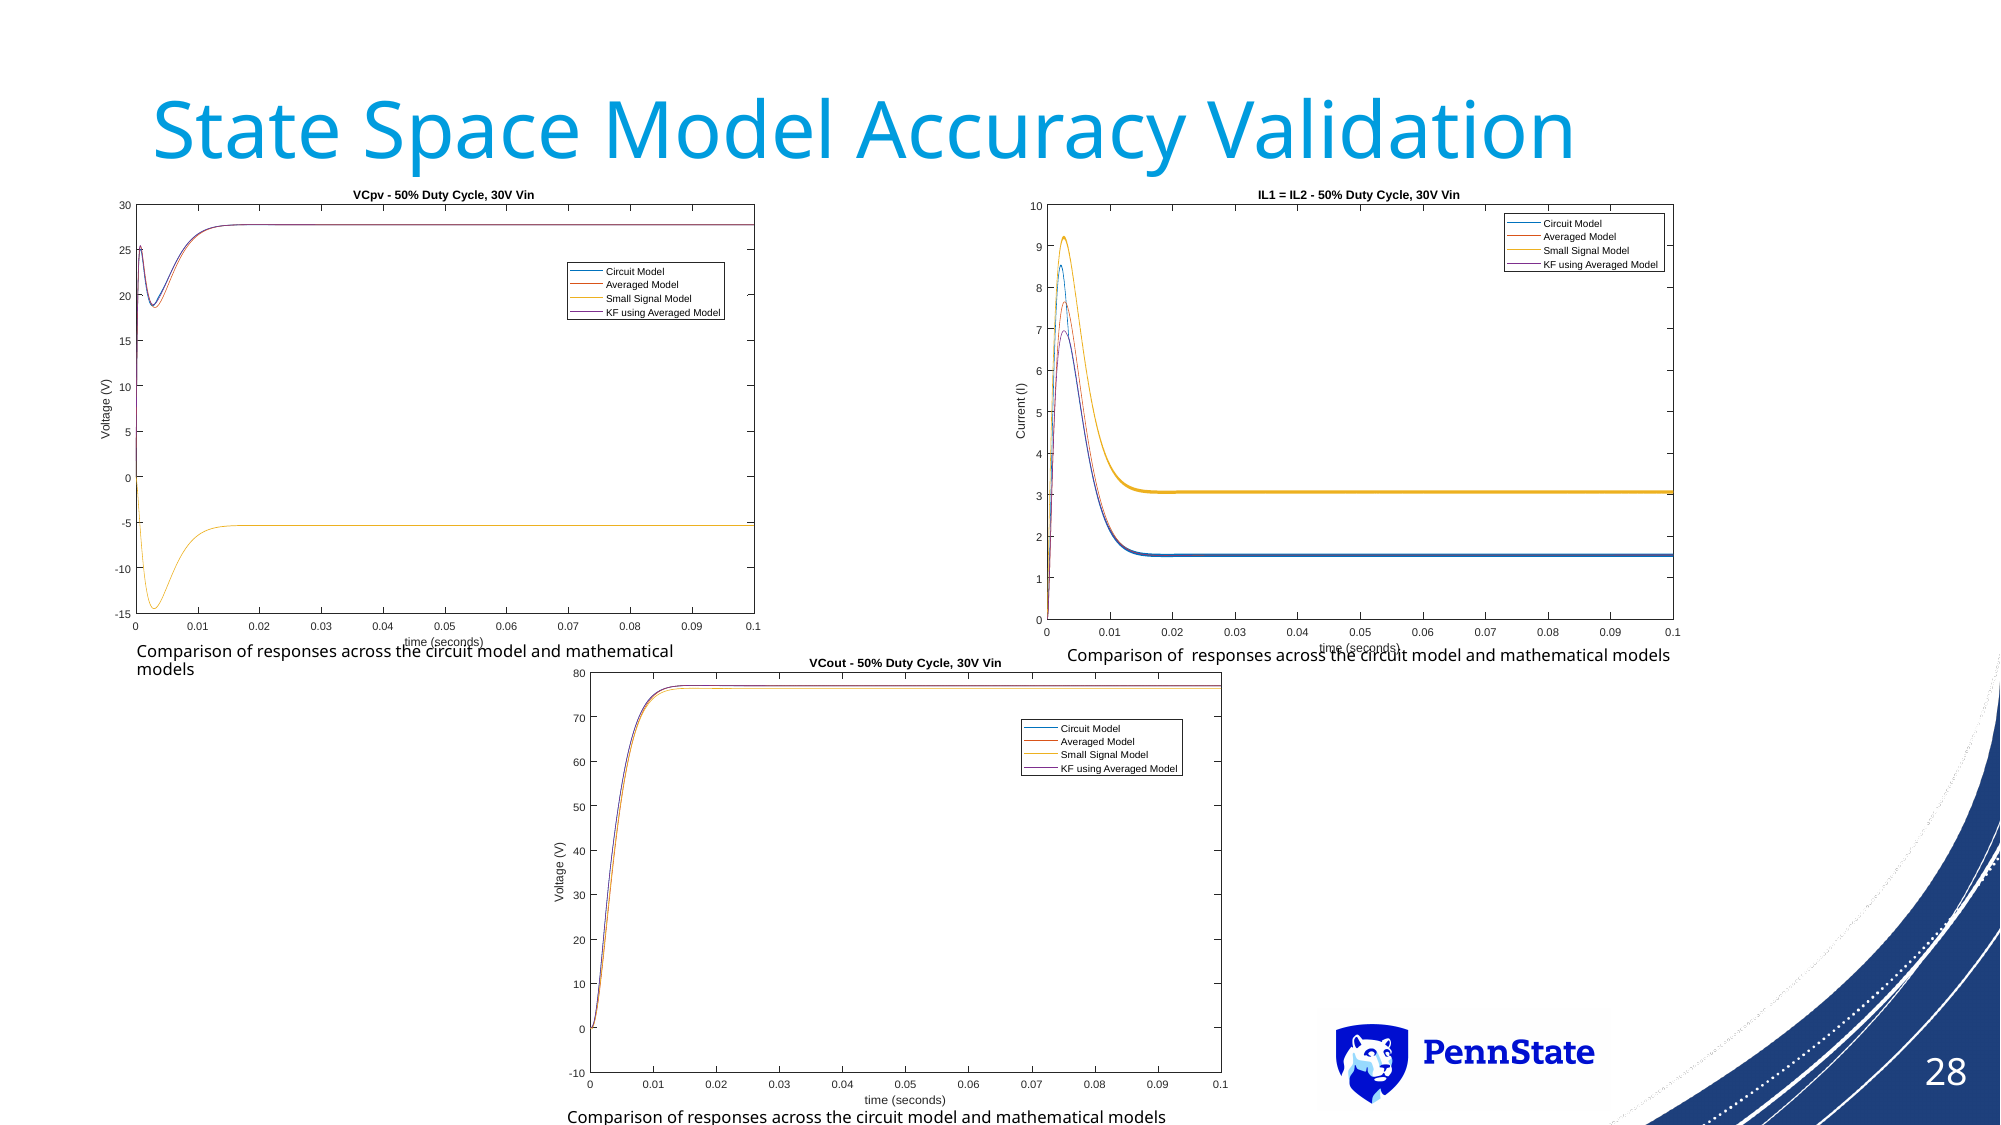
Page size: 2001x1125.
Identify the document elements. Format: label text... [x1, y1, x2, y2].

picture [32, 166, 2000, 1125]
text_box 28 [1910, 1040, 2000, 1101]
title State Space Model Accuracy Validation [137, 59, 1863, 206]
